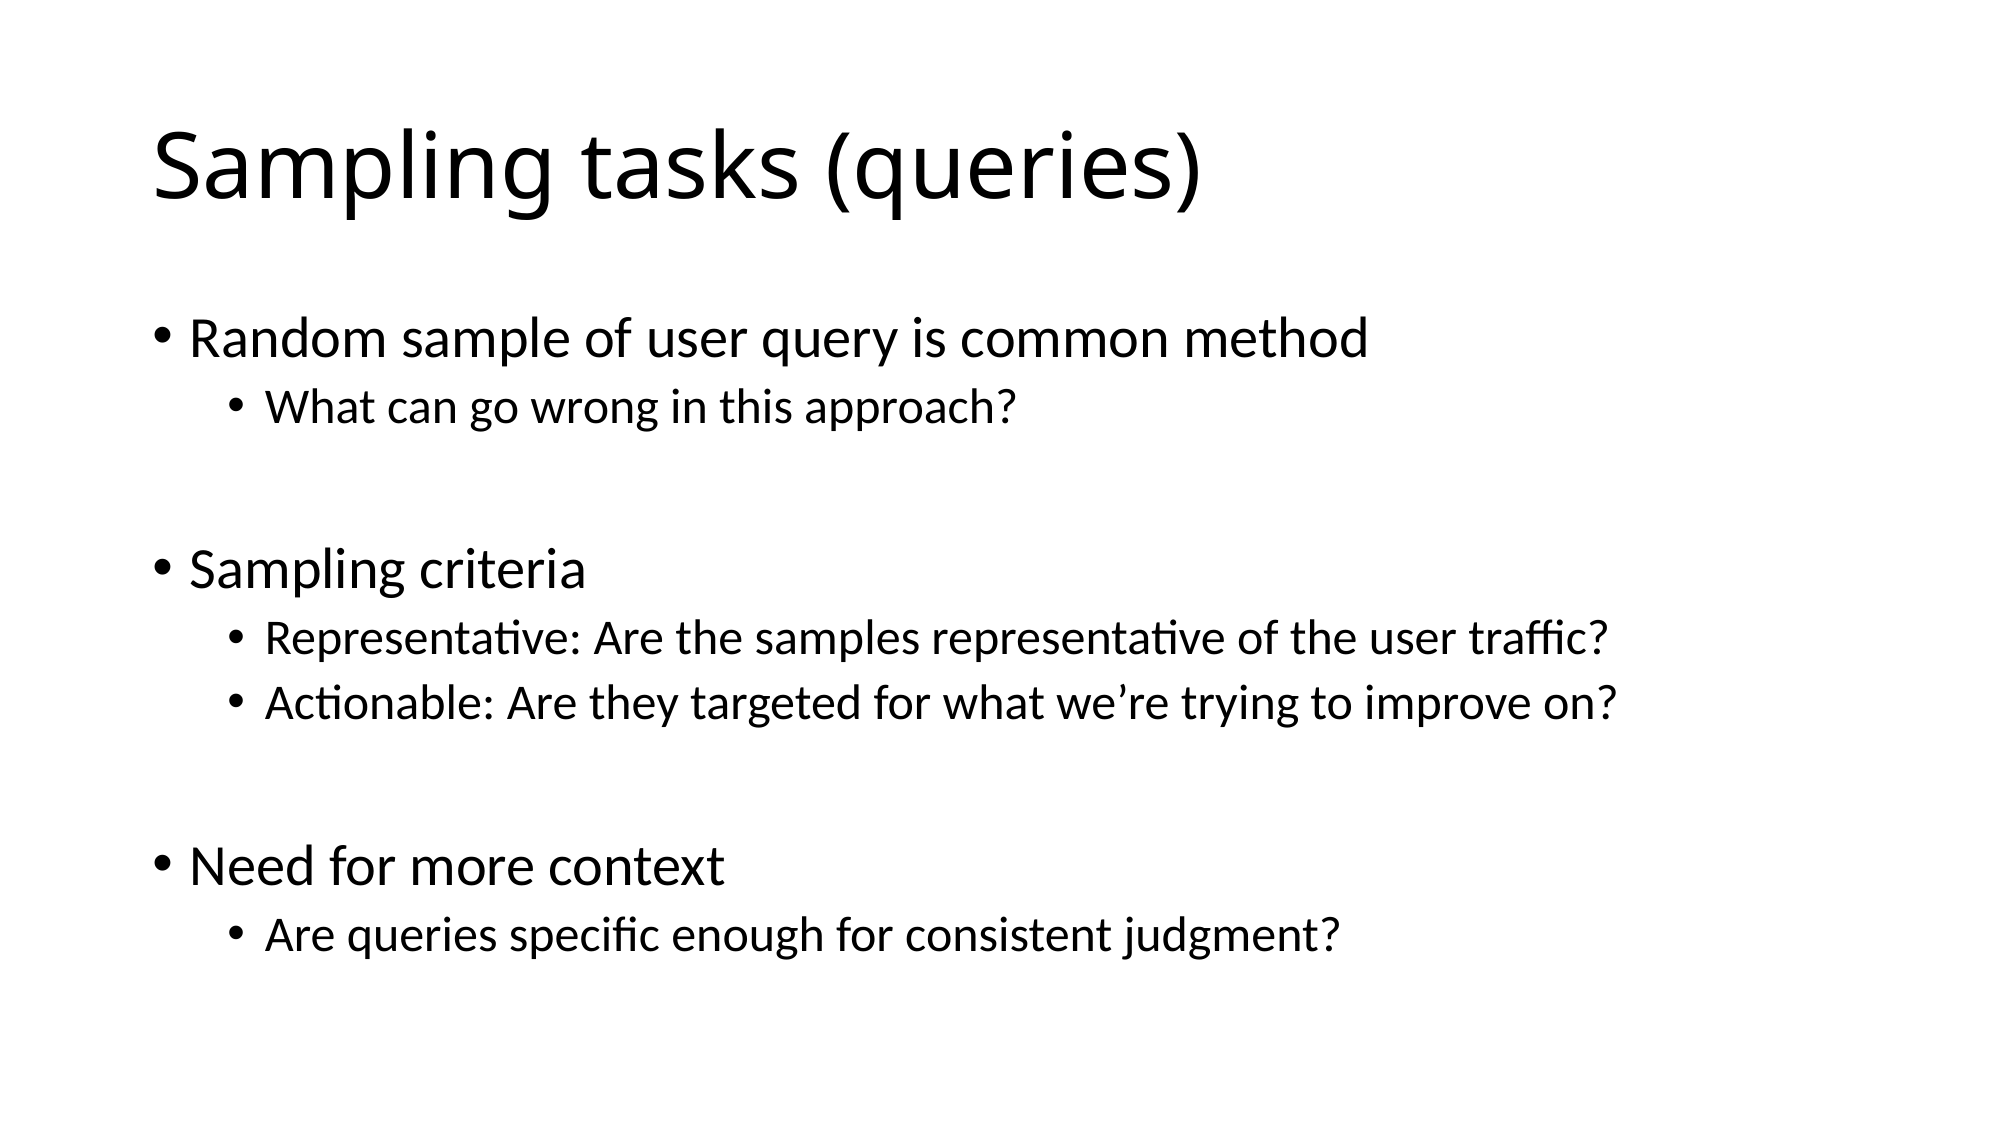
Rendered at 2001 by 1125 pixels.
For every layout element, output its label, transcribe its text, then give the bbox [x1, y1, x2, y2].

list Random sample of user query is common method What can go wrong in this approach? Sampling criteria Representative: Are the samples representative of the user traffic? Actionable: Are they targeted for what we’re trying to improve on? Need for more context Are queries specific enough for consistent judgment? [137, 299, 1863, 1014]
title Sampling tasks (queries) [137, 59, 1863, 278]
